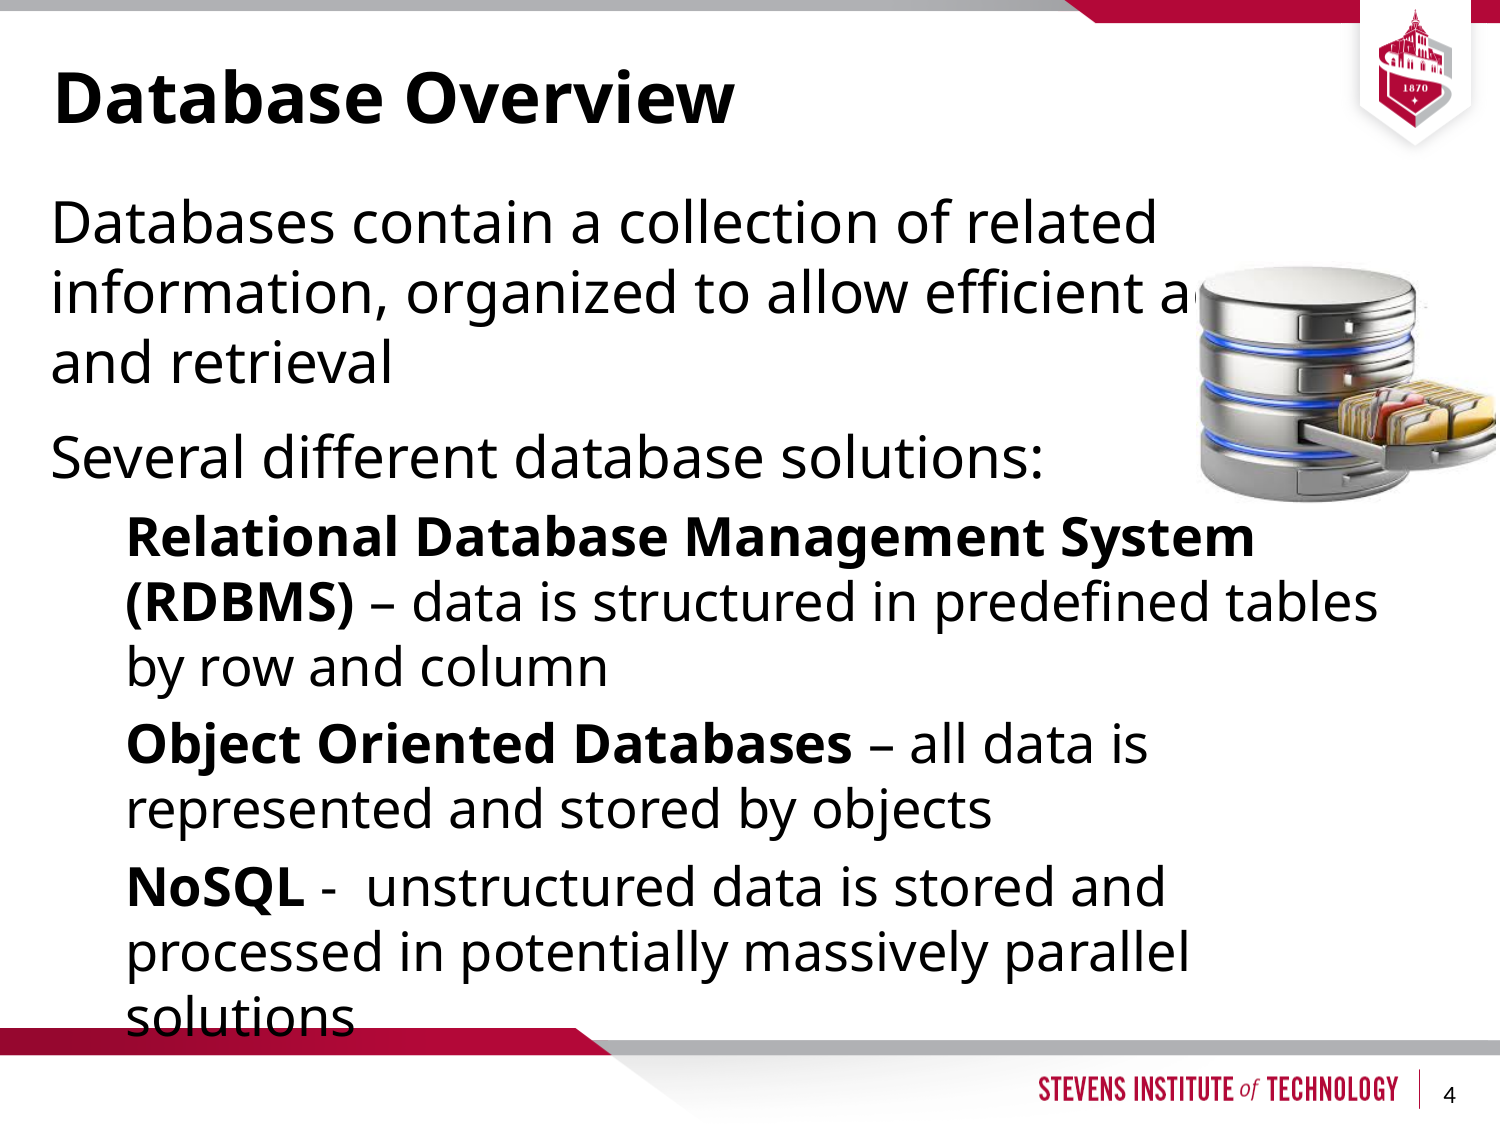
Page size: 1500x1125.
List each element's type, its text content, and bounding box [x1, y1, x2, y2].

picture [0, 1028, 1500, 1125]
title Database Overview [37, 45, 1338, 150]
list Databases contain a collection of related information, organized to allow efficient access and retrieval Several different database solutions: Relational Database Management System (RDBMS) – data is structured in predefined tables by row and column Object Oriented Databases – all data is represented and stored by objects NoSQL - unstructured data is stored and processed in potentially massively parallel solutions Source: http://www.dictionary.com/browse/object [35, 177, 1423, 918]
slide_number 4 [1428, 1071, 1490, 1108]
picture [0, 0, 1500, 160]
picture [1196, 261, 1496, 509]
